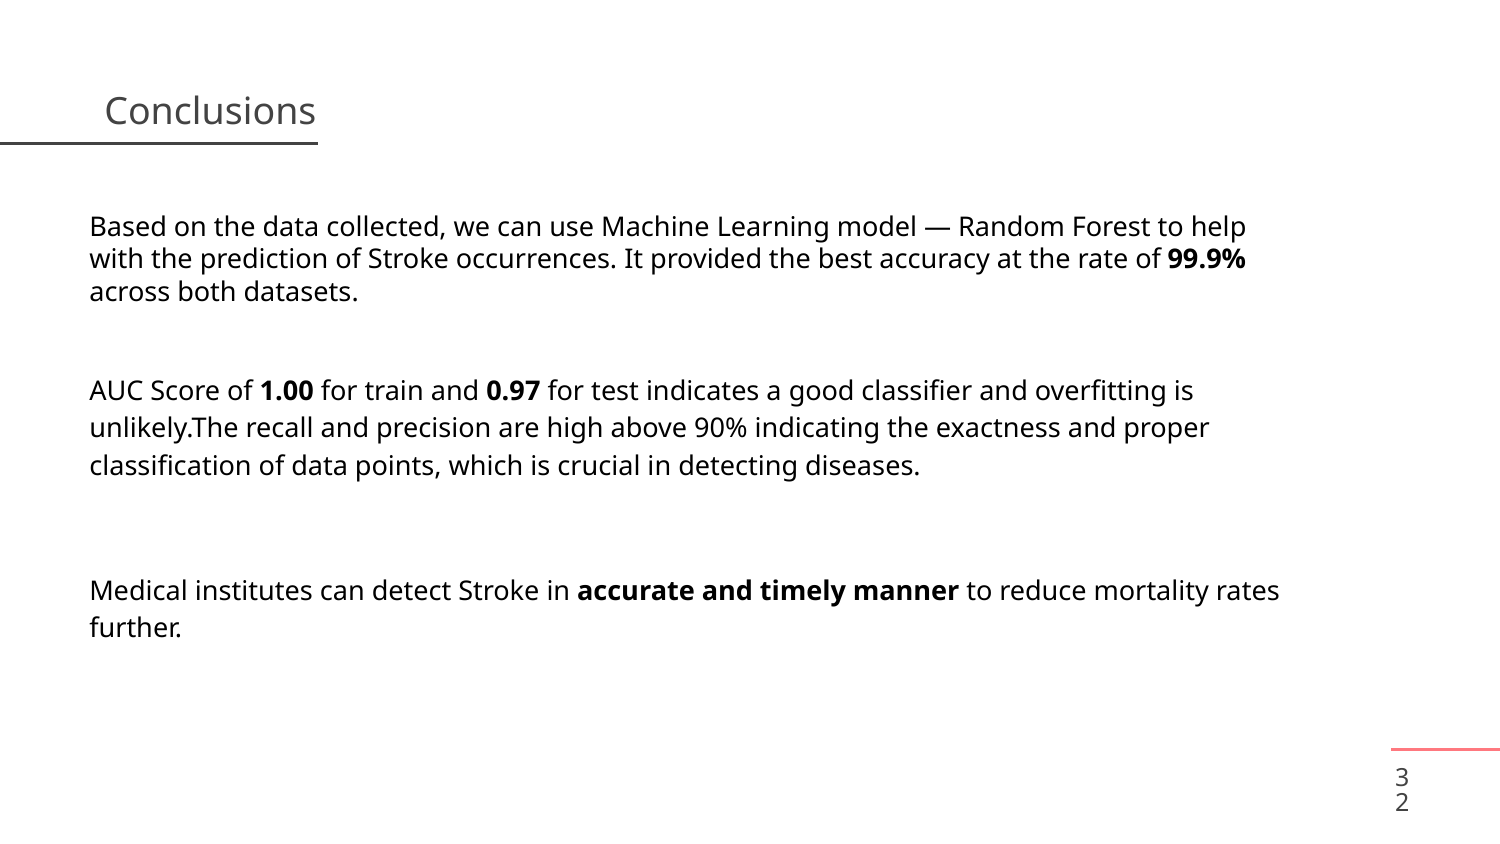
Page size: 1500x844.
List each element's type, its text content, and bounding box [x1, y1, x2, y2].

title Conclusions [0, 99, 332, 148]
slide_number 32 [1380, 745, 1432, 811]
text_box Based on the data collected, we can use Machine Learning model — Random Forest to help with the prediction of Stroke occurrences. It provided the best accuracy at the rate of 99.9% across both datasets. AUC Score of 1.00 for train and 0.97 for test indicates a good classifier and overfitting is unlikely.The recall and precision are high above 90% indicating the exactness and proper classification of data points, which is crucial in detecting diseases. Medical institutes can detect Stroke in accurate and timely manner to reduce mortality rates further. [74, 193, 1298, 832]
